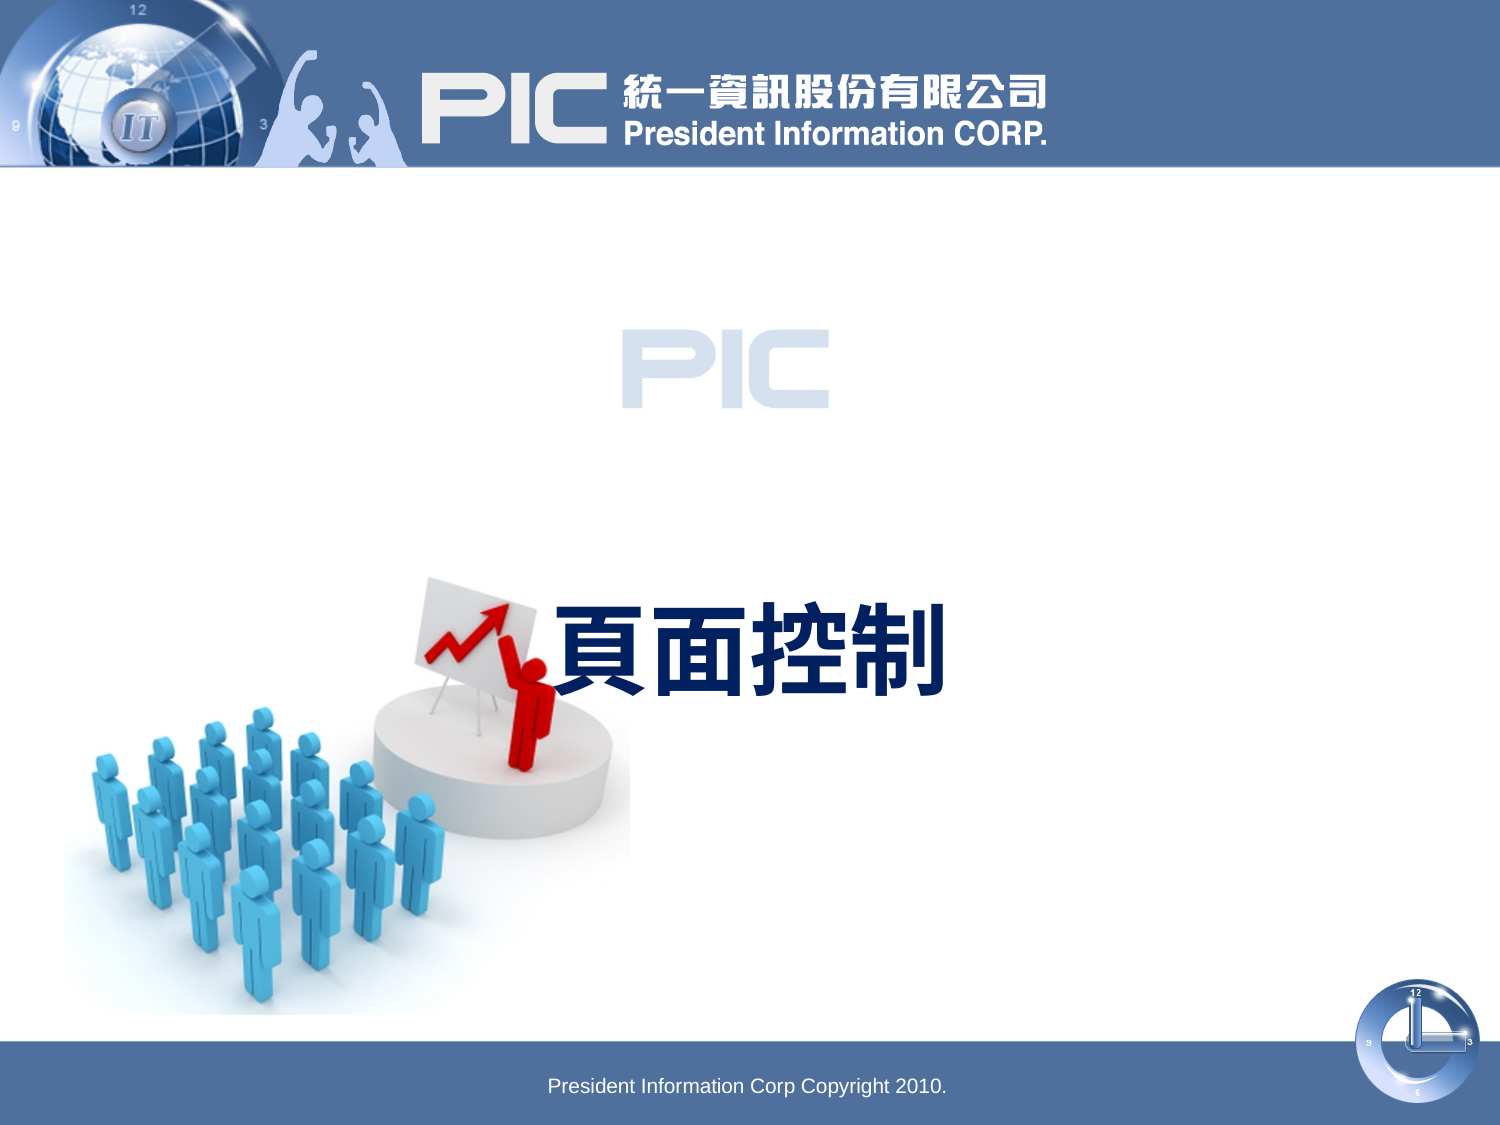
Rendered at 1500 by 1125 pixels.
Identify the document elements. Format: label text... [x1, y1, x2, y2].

title 頁面控制 [111, 526, 1388, 769]
picture [0, 0, 1500, 1125]
